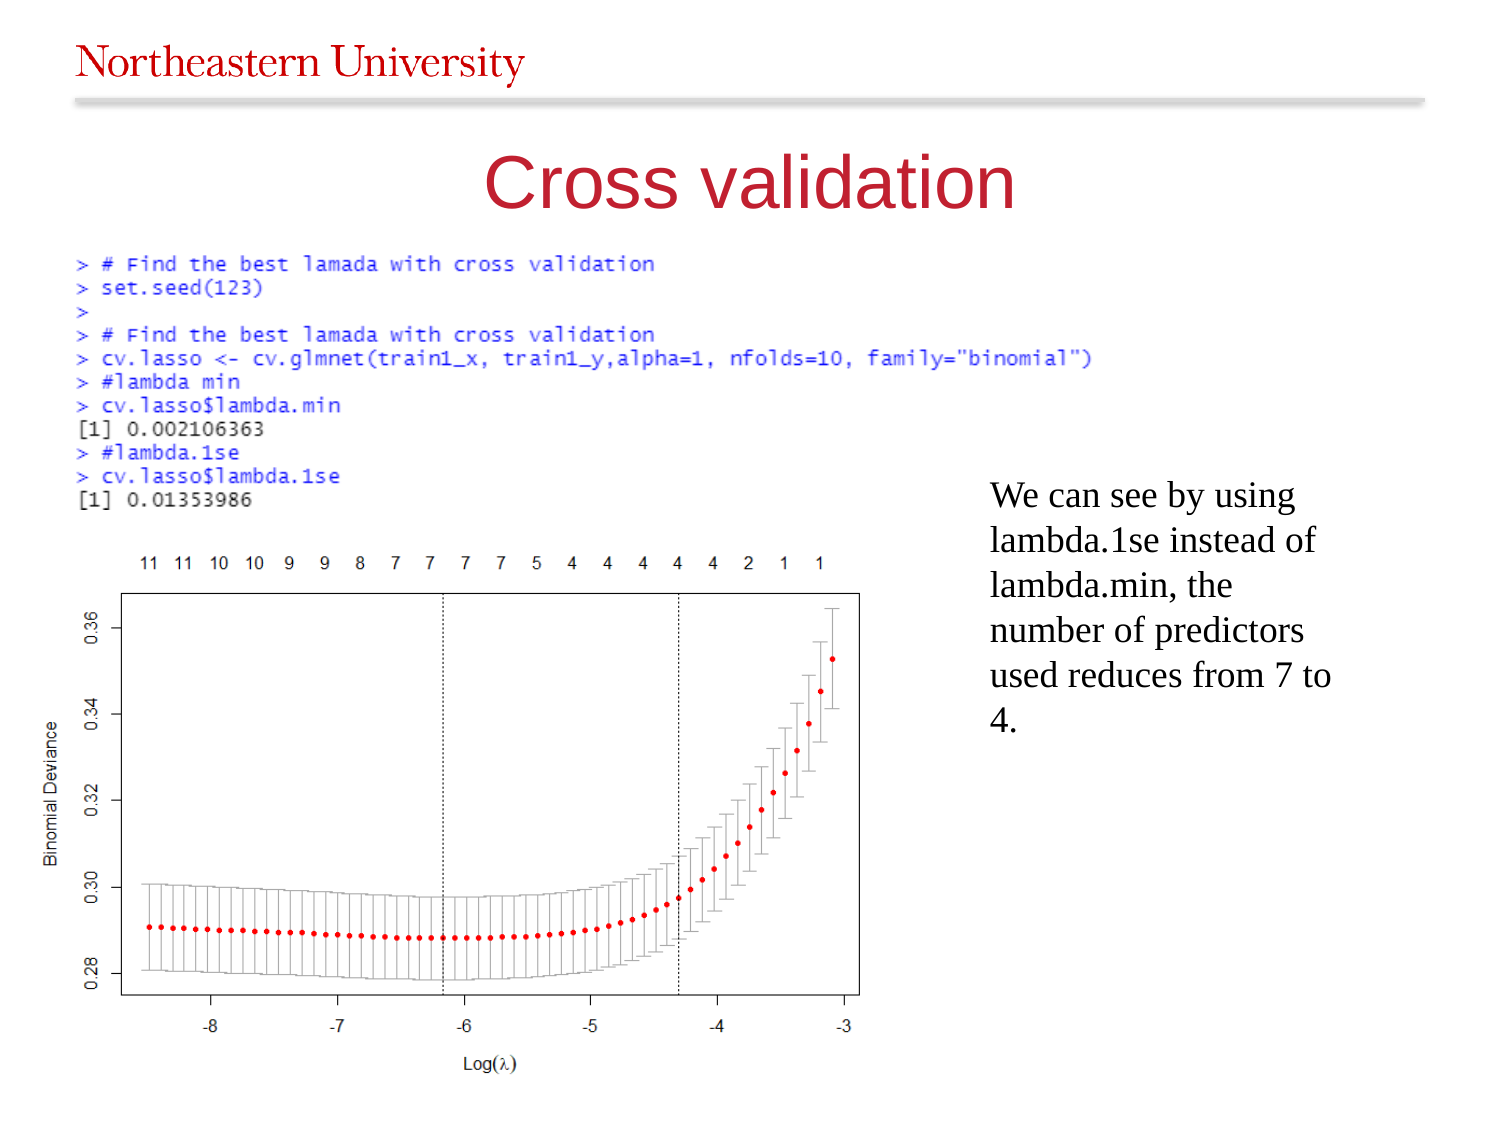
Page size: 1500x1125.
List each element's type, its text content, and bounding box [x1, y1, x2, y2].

picture [37, 508, 903, 1100]
title Cross validation [76, 126, 1426, 264]
text_box We can see by using lambda.1se instead of lambda.min, the number of predictors used reduces from 7 to 4. [974, 462, 1350, 748]
picture [75, 44, 525, 88]
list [72, 254, 1120, 510]
